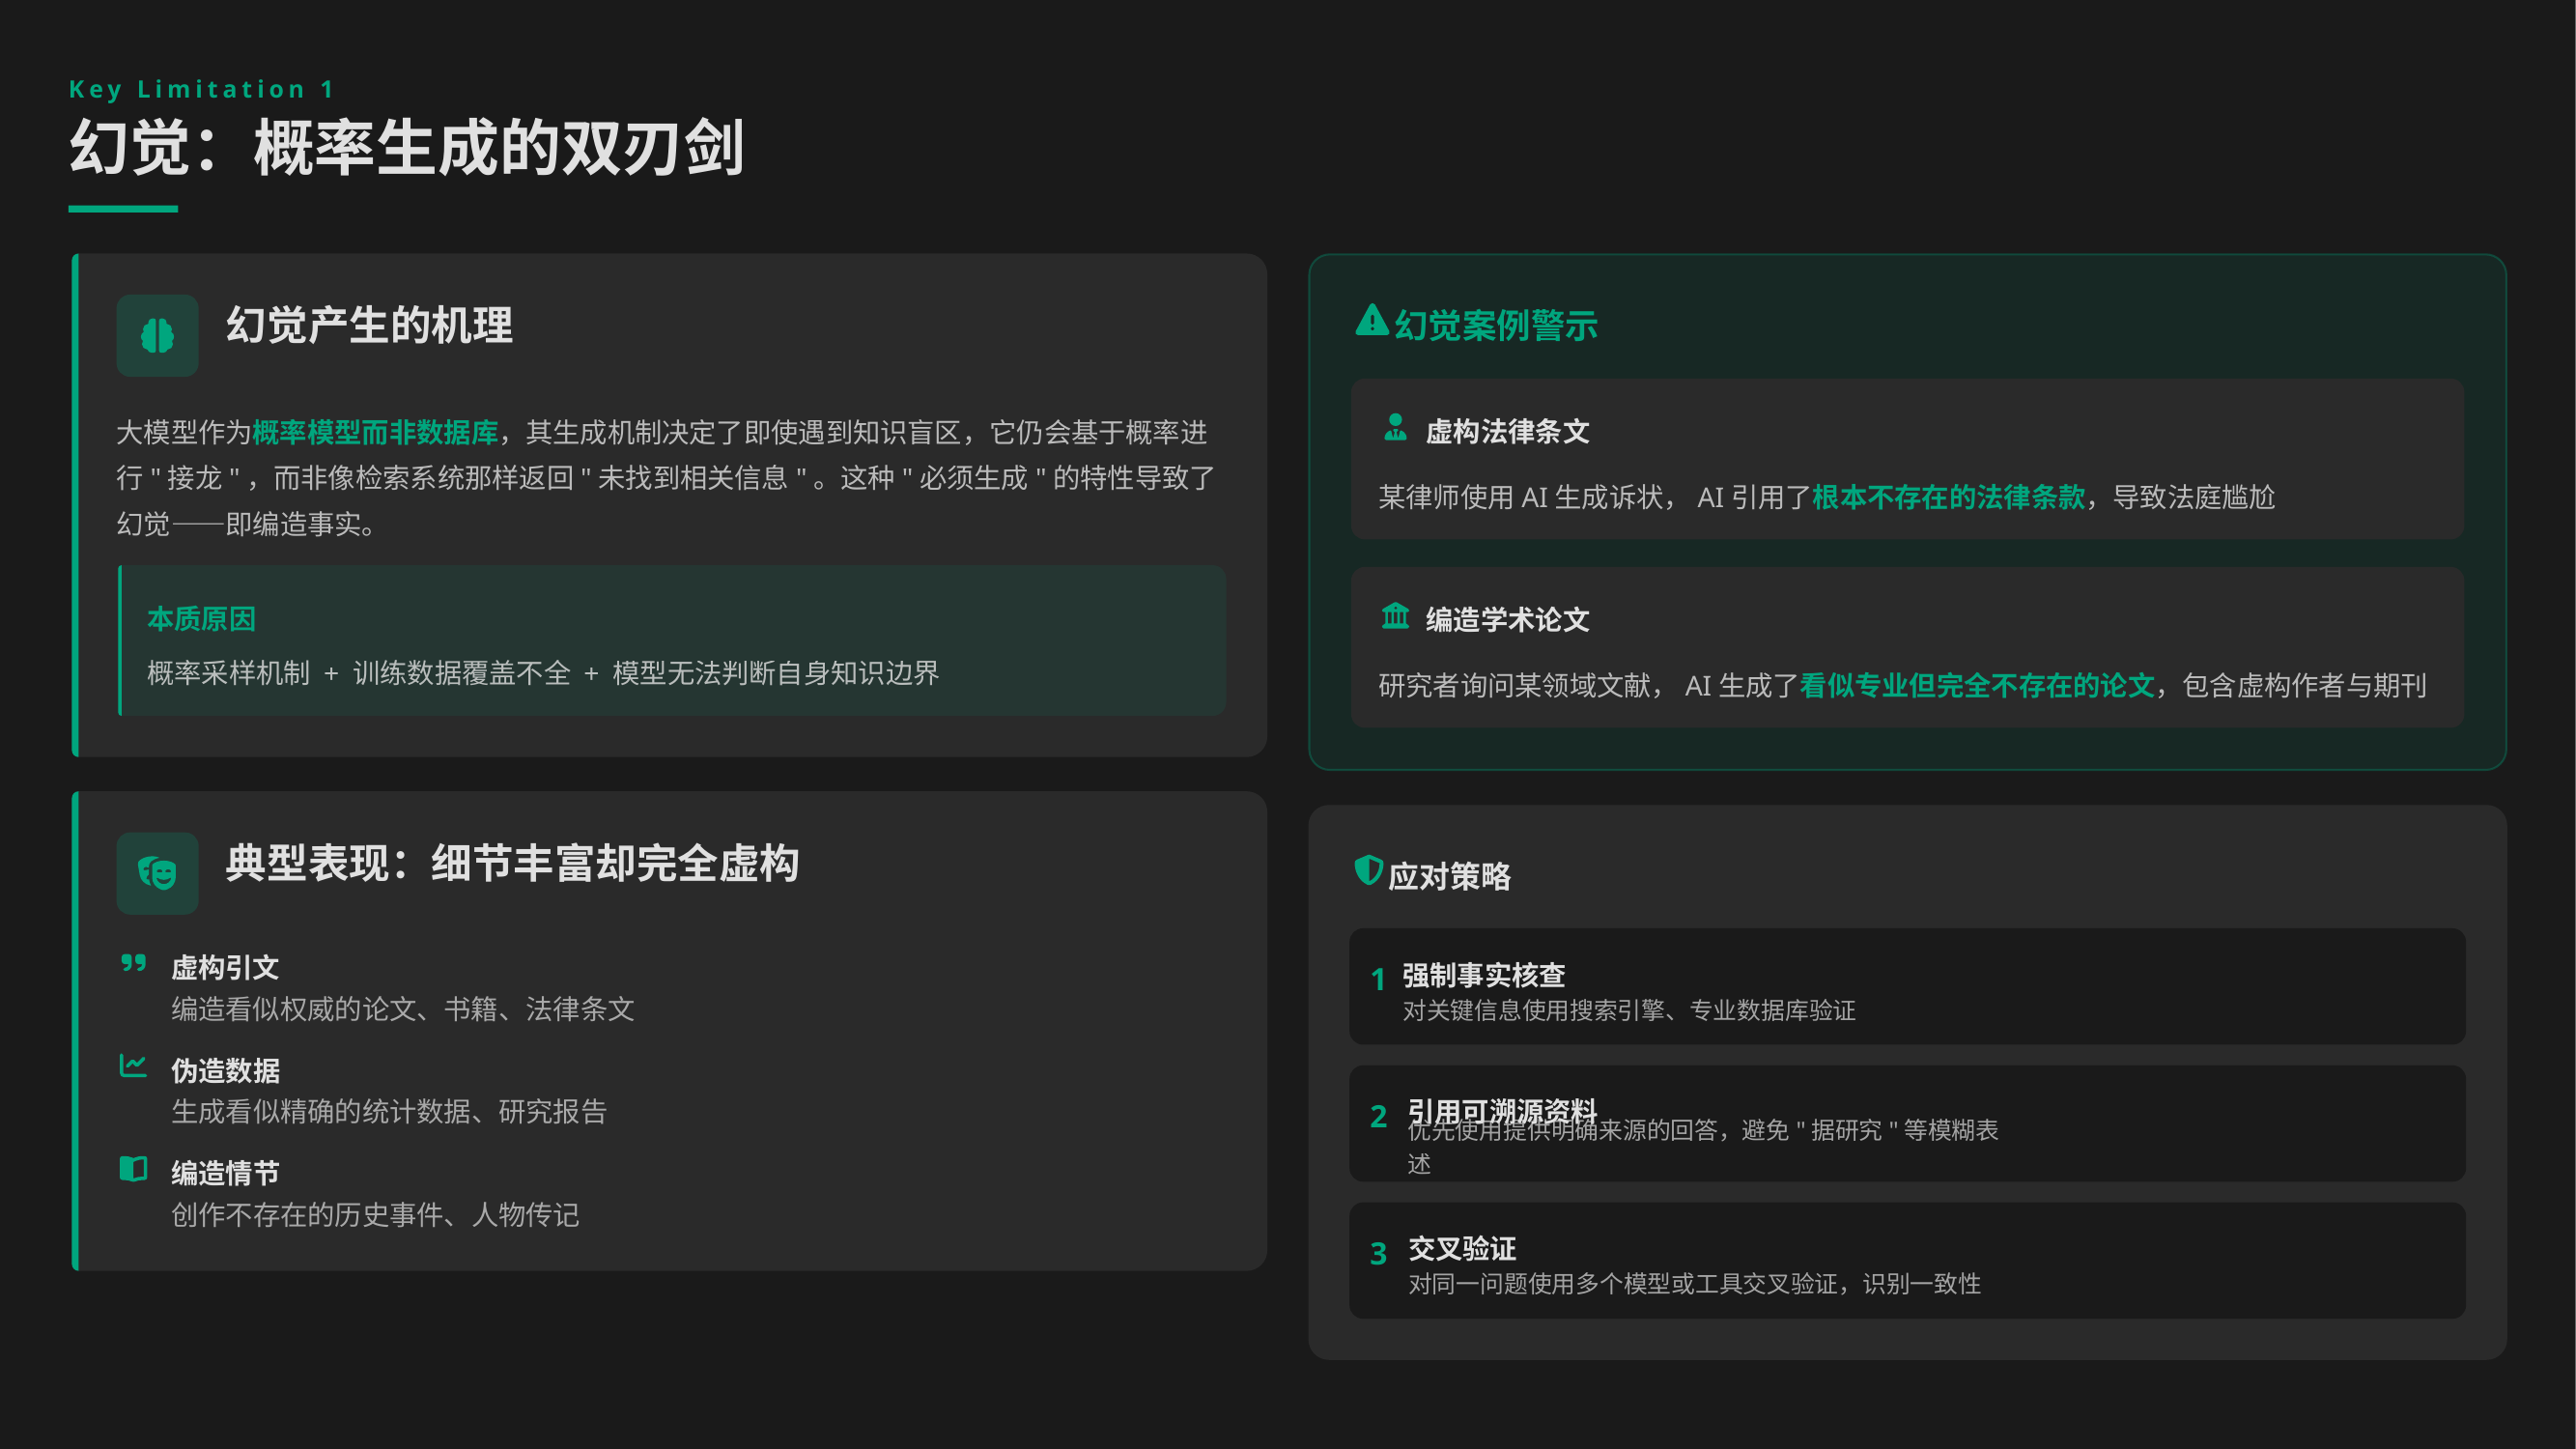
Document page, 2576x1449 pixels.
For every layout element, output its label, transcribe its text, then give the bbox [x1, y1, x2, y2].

text_box [1384, 429, 1407, 440]
text_box [1308, 805, 2507, 1360]
text_box [158, 318, 175, 354]
text_box [1350, 378, 2465, 540]
text_box [1349, 927, 2467, 1045]
text_box 1 [1370, 949, 1398, 997]
text_box 编造情节 [171, 1147, 596, 1188]
text_box [1309, 254, 2506, 771]
text_box [1349, 1065, 2467, 1182]
text_box [1381, 602, 1410, 629]
text_box 虚构引文 [171, 942, 651, 982]
text_box [1354, 854, 1384, 886]
text_box [121, 953, 132, 972]
text_box [79, 791, 1268, 1271]
text_box [1350, 566, 2465, 728]
text_box [120, 1053, 148, 1078]
text_box 伪造数据 [171, 1044, 624, 1086]
text_box [135, 953, 146, 972]
text_box 编造学术论文 [1426, 594, 1605, 636]
text_box 对关键信息使用搜索引擎、专业数据库验证 [1402, 989, 1871, 1025]
text_box [71, 253, 79, 757]
text_box 优先使用提供明确来源的回答，避免"据研究"等模糊表述 [1407, 1126, 2011, 1162]
text_box [68, 205, 179, 213]
text_box 幻觉产生的机理 [225, 294, 535, 350]
text_box 虚构法律条文 [1426, 406, 1605, 447]
text_box 研究者询问某领域文献，AI生成了看似专业但完全不存在的论文，包含虚构作者与期刊 [1378, 656, 2451, 701]
text_box 大模型作为概率模型而非数据库，其生成机制决定了即使遇到知识盲区，它仍会基于概率进行"接龙"，而非像检索系统那样返回"未找到相关信息"。这种"必须生成"的特性导致了幻觉——即编造事实。 [116, 404, 1240, 538]
text_box 创作不存在的历史事件、人物传记 [171, 1188, 596, 1230]
text_box 生成看似精确的统计数据、研究报告 [171, 1086, 624, 1127]
text_box [71, 791, 79, 1271]
text_box 编造看似权威的论文、书籍、法律条文 [171, 982, 651, 1025]
text_box 对同一问题使用多个模型或工具交叉验证，识别一致性 [1408, 1264, 1996, 1298]
text_box [1349, 1202, 2467, 1320]
text_box Key Limitation 1 [68, 68, 2520, 103]
text_box [1389, 412, 1402, 426]
text_box [118, 565, 122, 717]
text_box [79, 253, 1268, 757]
text_box [120, 1155, 148, 1182]
text_box [116, 832, 199, 915]
text_box 某律师使用AI生成诉状，AI引用了根本不存在的法律条款，导致法庭尴尬 [1378, 468, 2451, 513]
text_box 强制事实核查 [1402, 949, 1872, 990]
text_box 典型表现：细节丰富却完全虚构 [225, 832, 822, 888]
text_box 引用可溯源资料 [1407, 1086, 2013, 1127]
text_box 本质原因 [147, 592, 1213, 634]
text_box [137, 856, 160, 886]
text_box 幻觉：概率生成的双刃剑 [68, 116, 2538, 185]
text_box [116, 294, 199, 378]
text_box 应对策略 [1388, 845, 2482, 895]
text_box 2 [1370, 1086, 1402, 1134]
text_box 幻觉案例警示 [1394, 296, 2482, 345]
text_box [152, 860, 176, 891]
text_box 概率采样机制 + 训练数据覆盖不全 + 模型无法判断自身知识边界 [147, 647, 1213, 689]
text_box [140, 318, 156, 354]
text_box 3 [1370, 1222, 1404, 1271]
text_box [1355, 302, 1390, 335]
text_box 交叉验证 [1408, 1222, 1998, 1264]
text_box [122, 565, 1227, 717]
